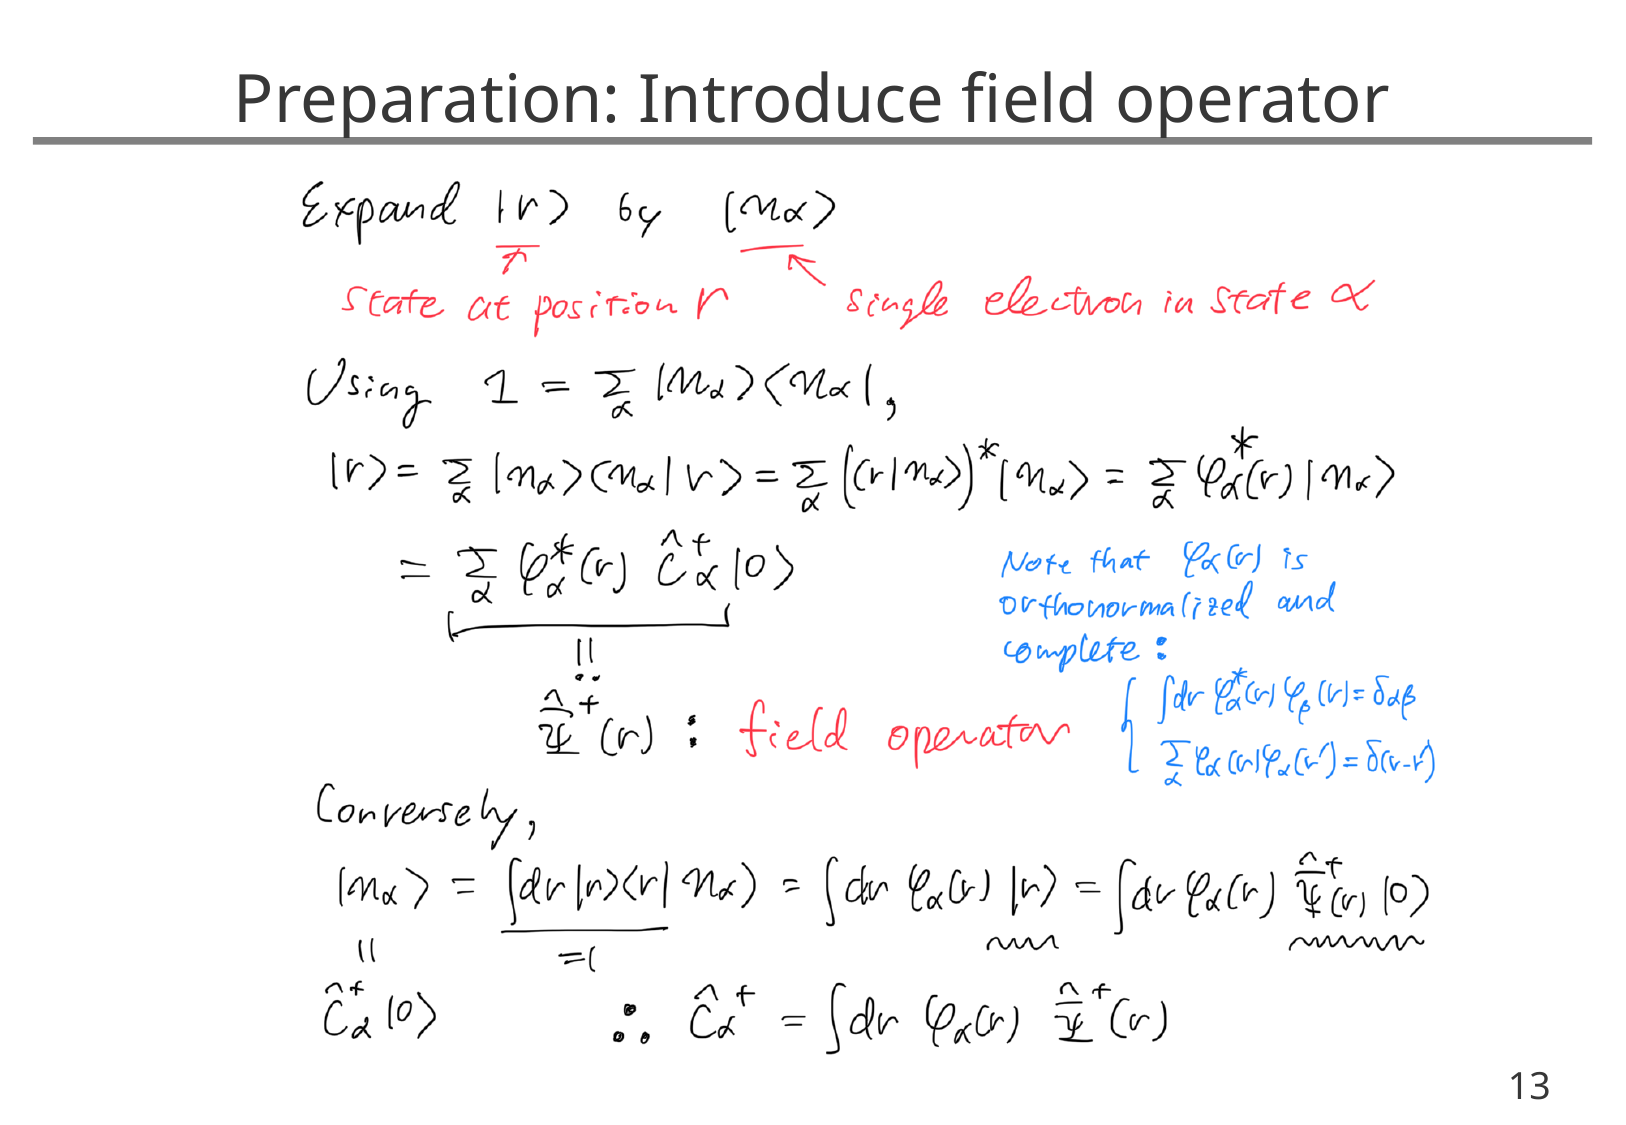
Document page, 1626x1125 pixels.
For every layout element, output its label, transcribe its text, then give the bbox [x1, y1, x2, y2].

title Preparation: Introduce field operator [44, 48, 1581, 130]
slide_number 13 [1462, 1054, 1597, 1107]
picture [191, 159, 1437, 1107]
